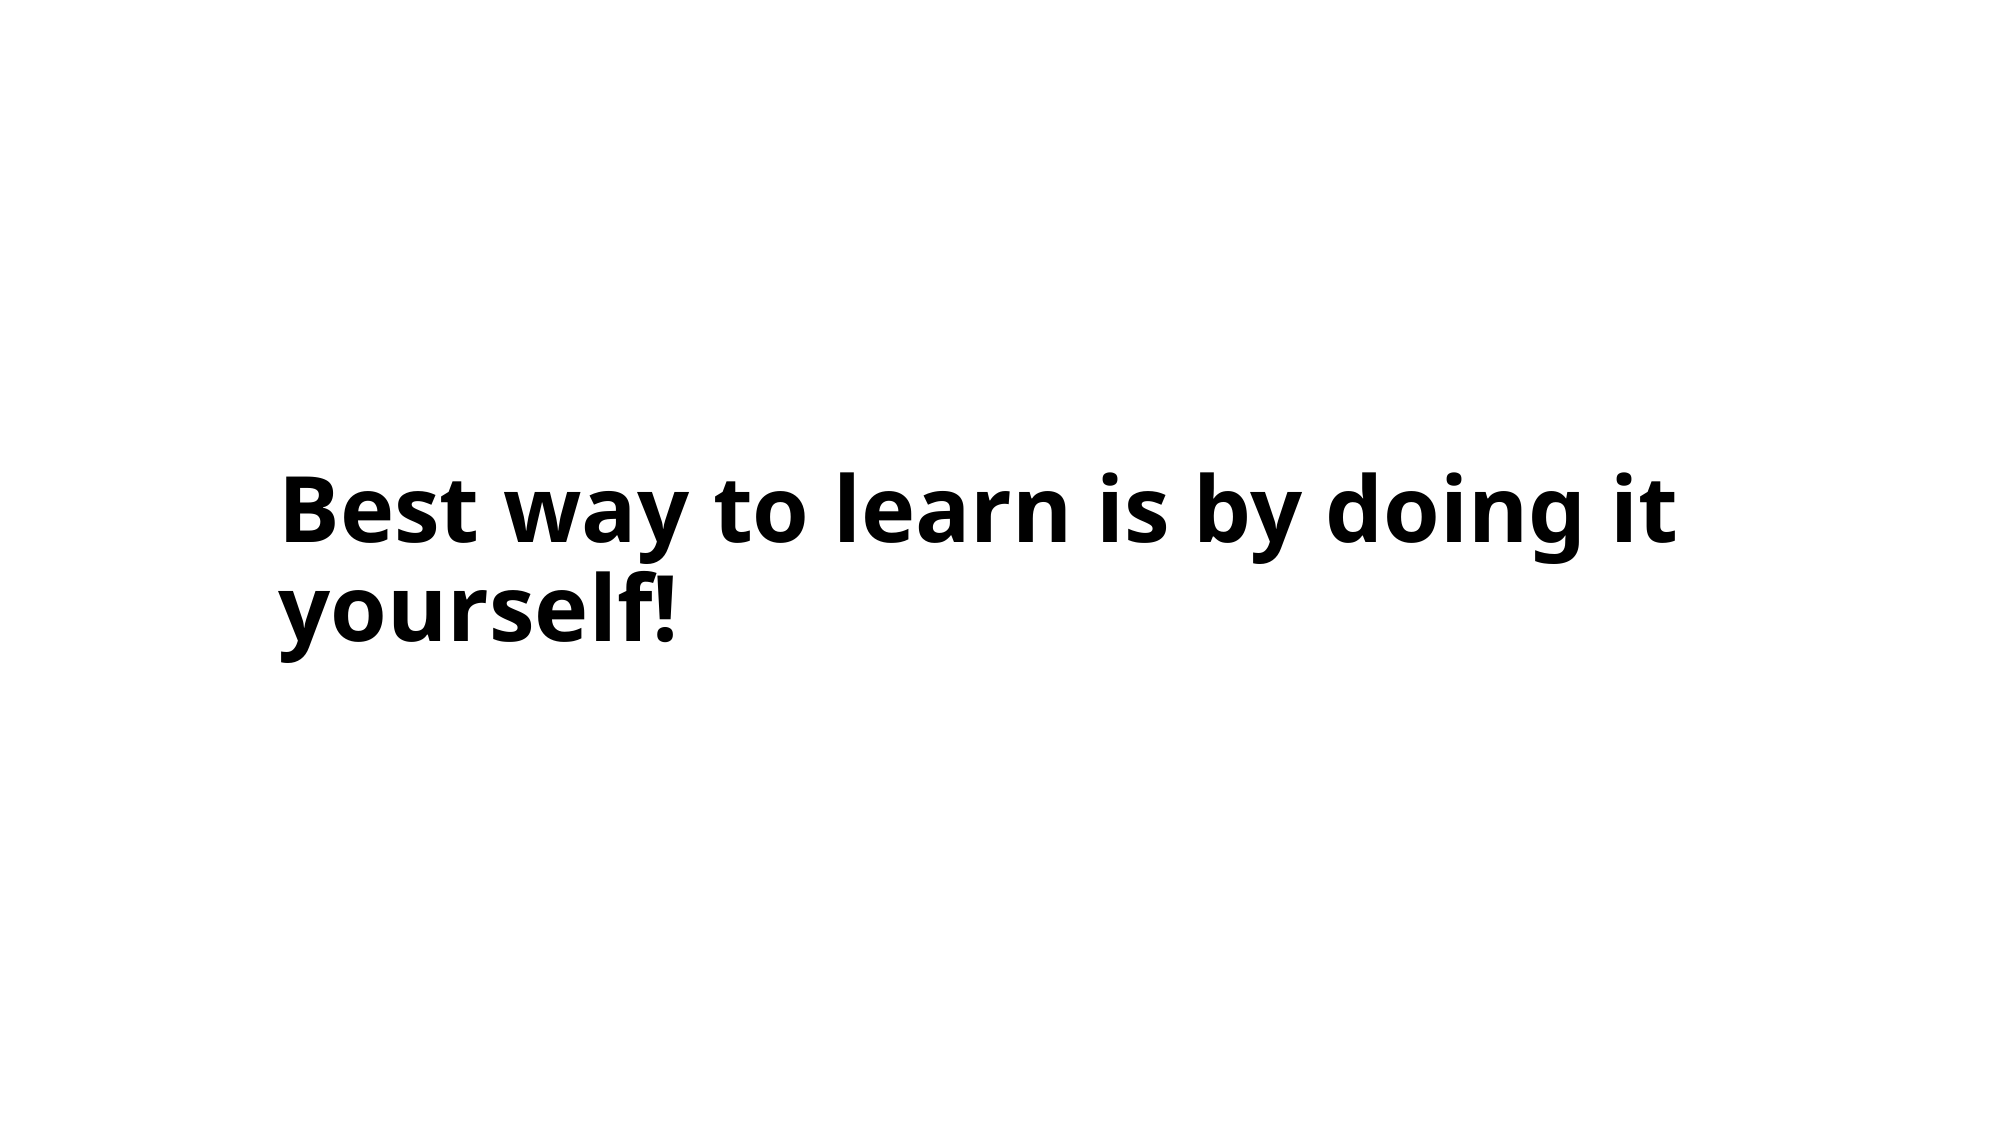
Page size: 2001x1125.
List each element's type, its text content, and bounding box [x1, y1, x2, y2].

title Best way to learn is by doing it yourself! [263, 453, 1737, 672]
